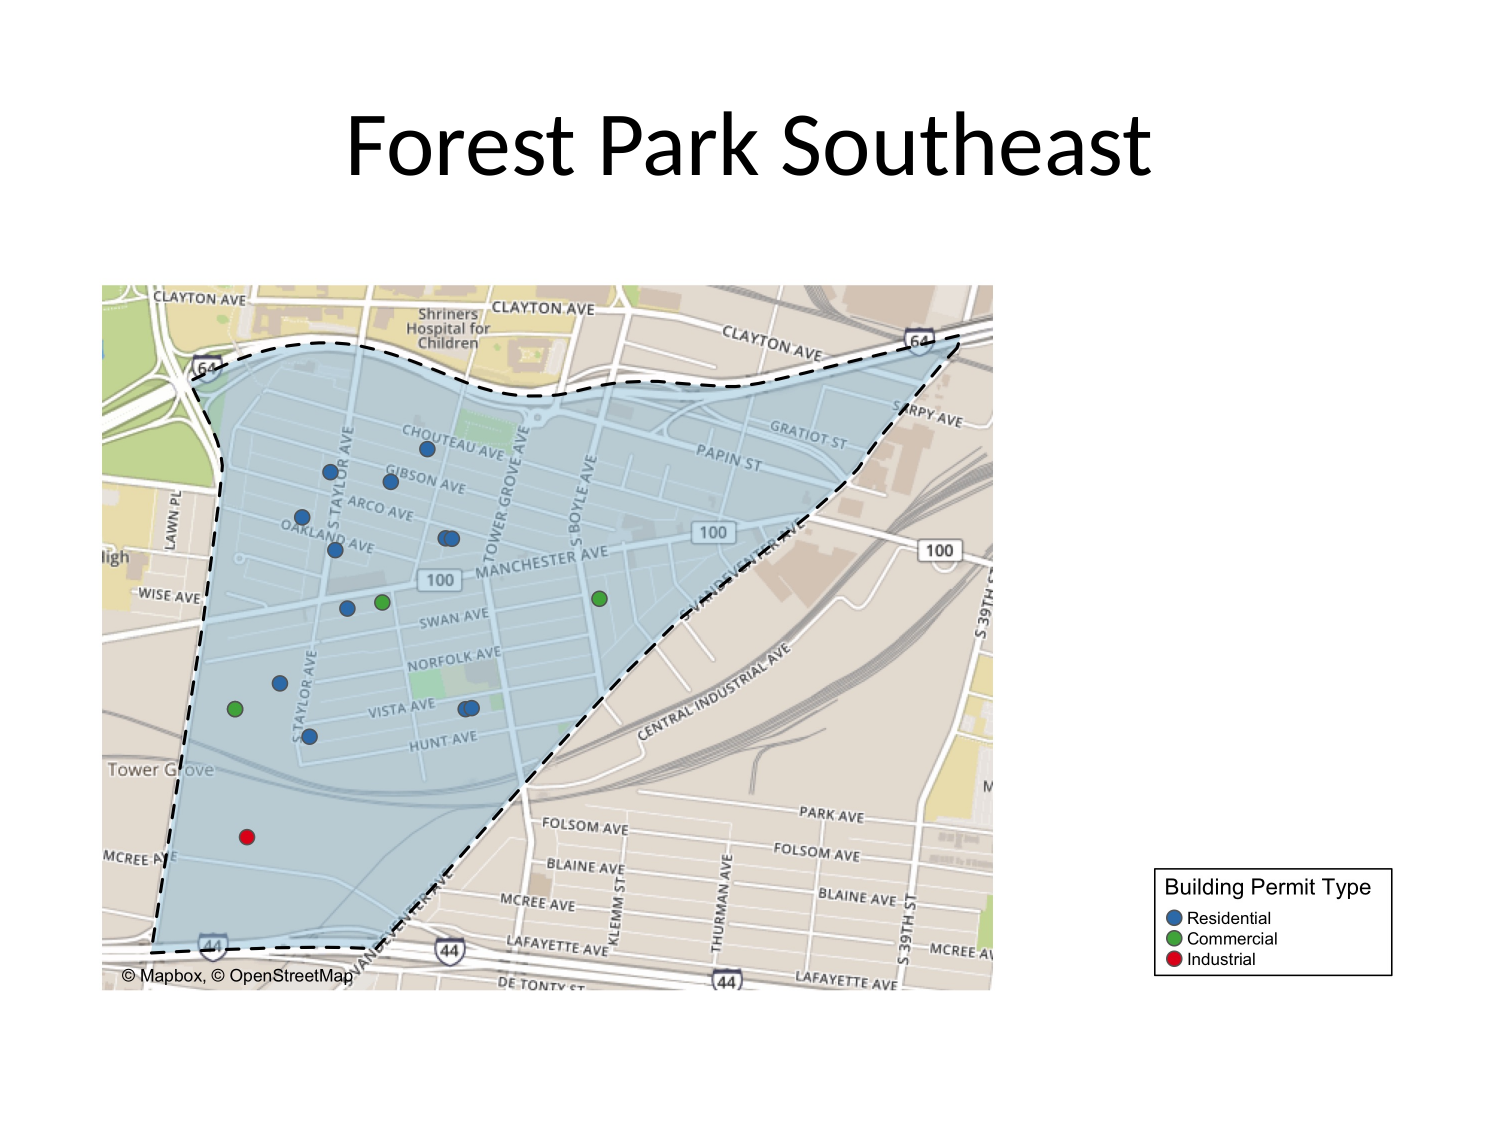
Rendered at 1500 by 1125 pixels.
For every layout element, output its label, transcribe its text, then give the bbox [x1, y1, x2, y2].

title Forest Park Southeast [75, 45, 1425, 233]
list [74, 262, 1426, 1013]
